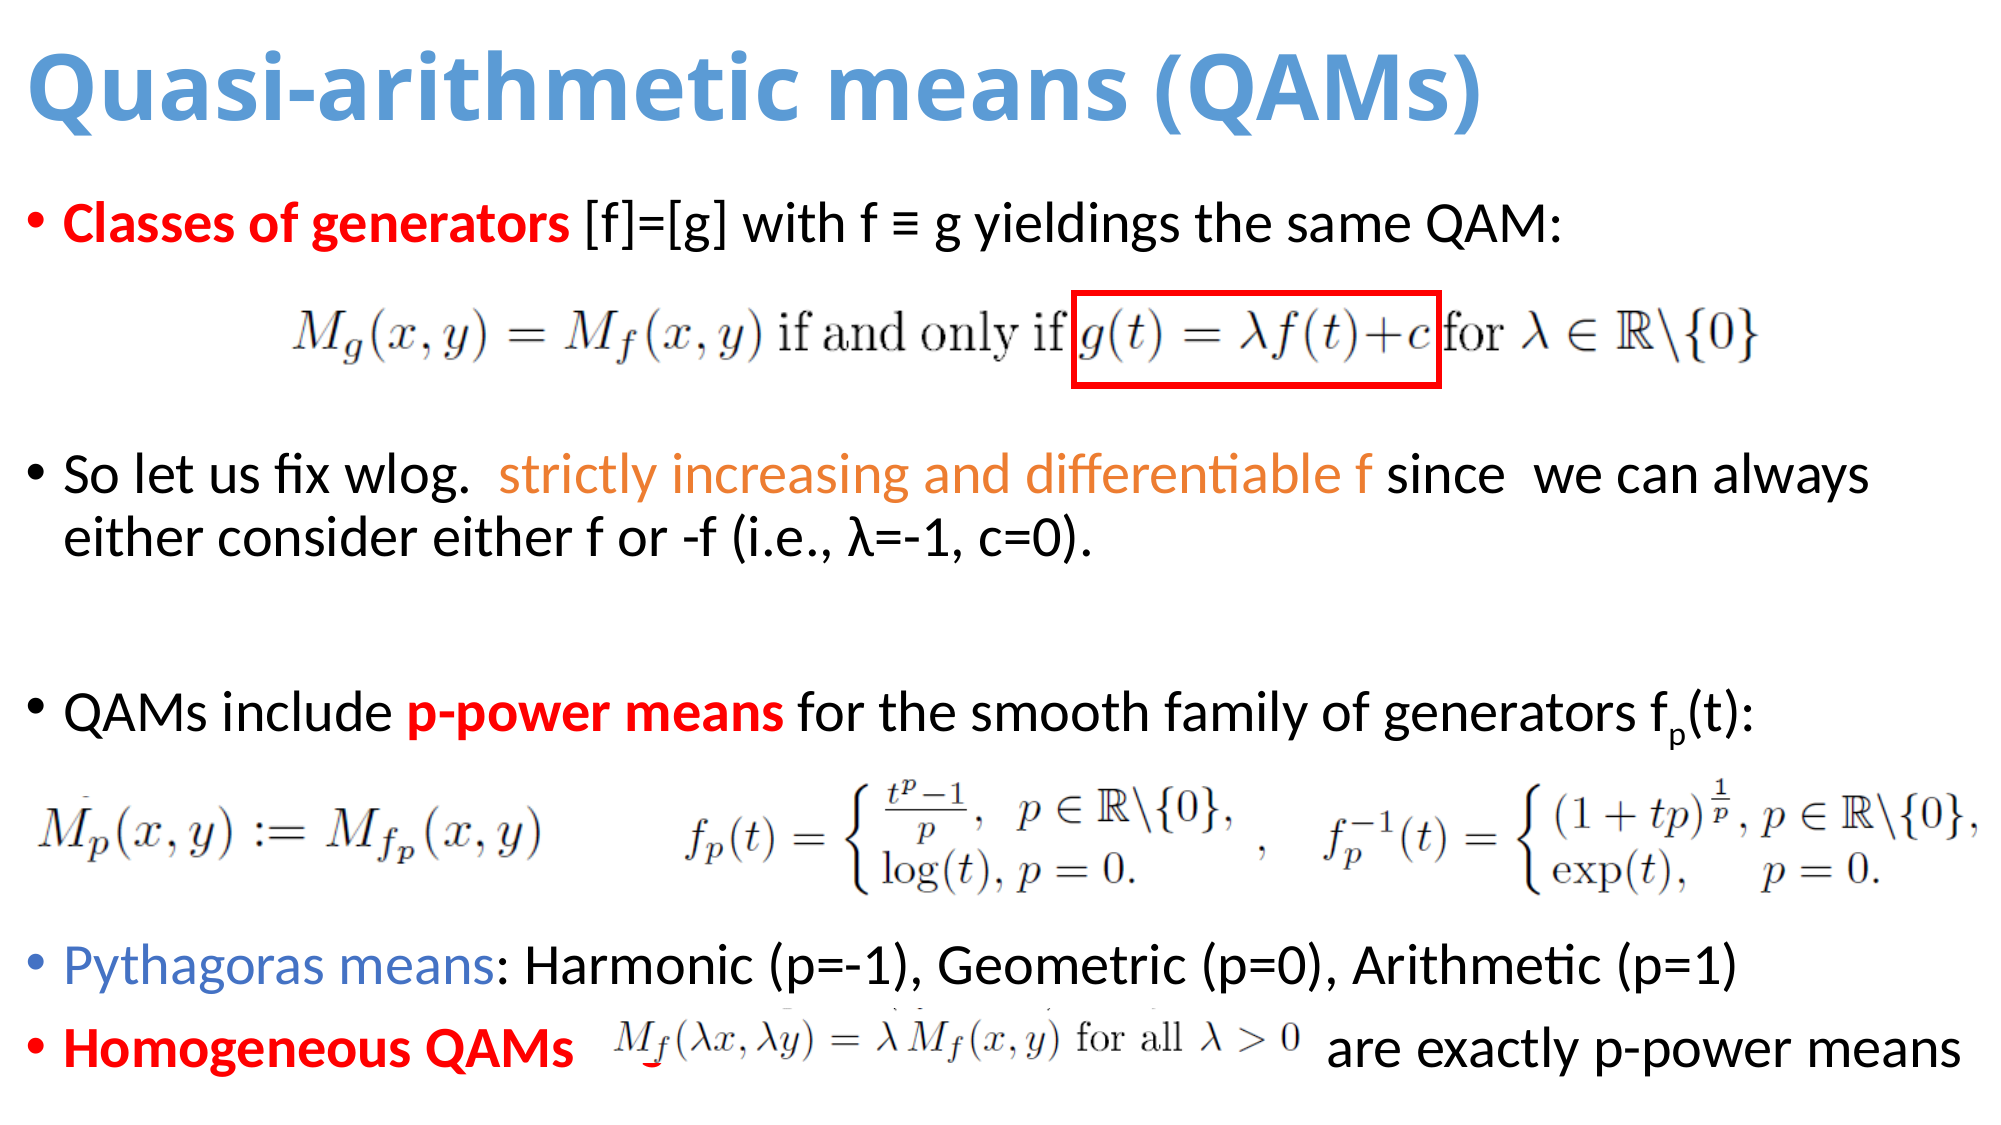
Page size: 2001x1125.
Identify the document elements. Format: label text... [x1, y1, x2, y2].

picture [668, 750, 1985, 921]
picture [33, 796, 551, 875]
title Quasi-arithmetic means (QAMs) [10, 0, 1736, 184]
text_box [1073, 368, 1440, 387]
list Classes of generators [f]=[g] with f ≡ g yieldings the same QAM: So let us fix wlog. strictly increasing and differentiable f since we can always either consider either f or -f (i.e., λ=-1, c=0). QAMs include p-power means for the smooth family of generators fp(t): Pythagoras means: Harmonic (p=-1), Geometric (p=0), Arithmetic (p=1) Homogeneous QAMs s are exactly p-power means [10, 184, 1985, 898]
picture [278, 292, 1768, 368]
picture [605, 1008, 1302, 1063]
